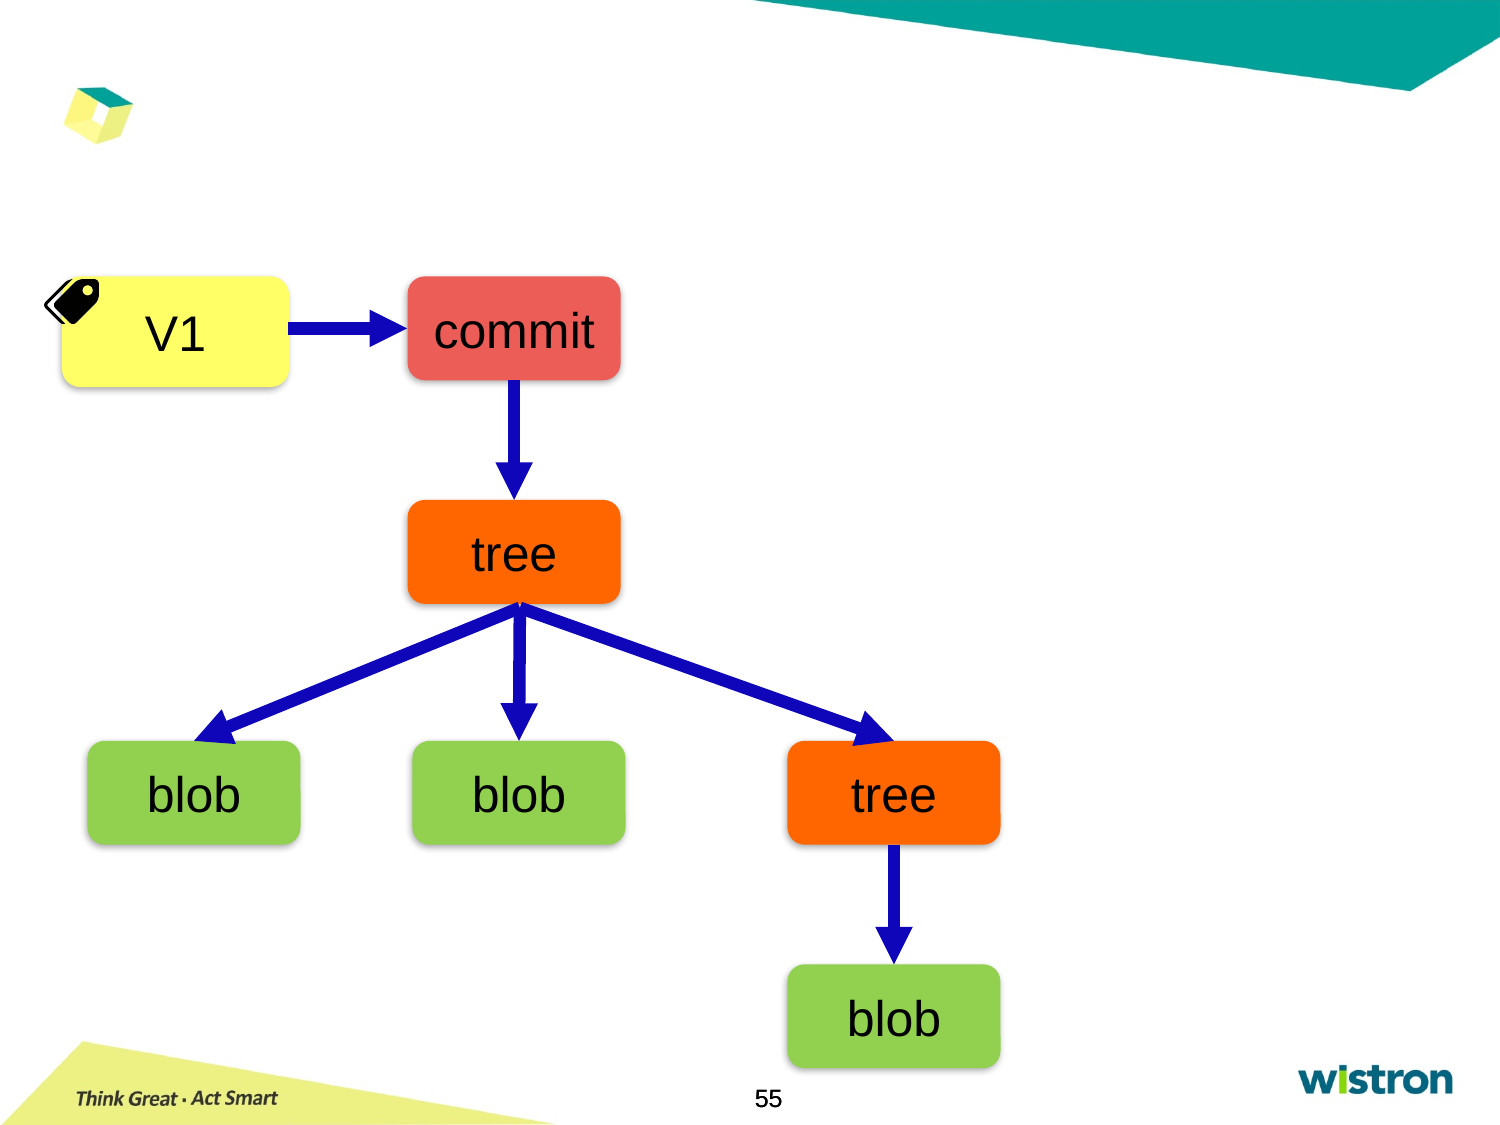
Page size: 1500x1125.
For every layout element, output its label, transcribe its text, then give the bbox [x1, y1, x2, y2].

text_box tree [407, 499, 621, 604]
text_box 55 [724, 1074, 813, 1125]
text_box commit [407, 276, 621, 381]
text_box tree [787, 740, 1001, 845]
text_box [519, 607, 895, 742]
picture [0, 0, 1500, 1125]
text_box blob [87, 740, 301, 845]
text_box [193, 607, 517, 742]
text_box blob [412, 750, 626, 845]
text_box blob [787, 964, 1001, 1069]
text_box V1 [61, 276, 290, 388]
